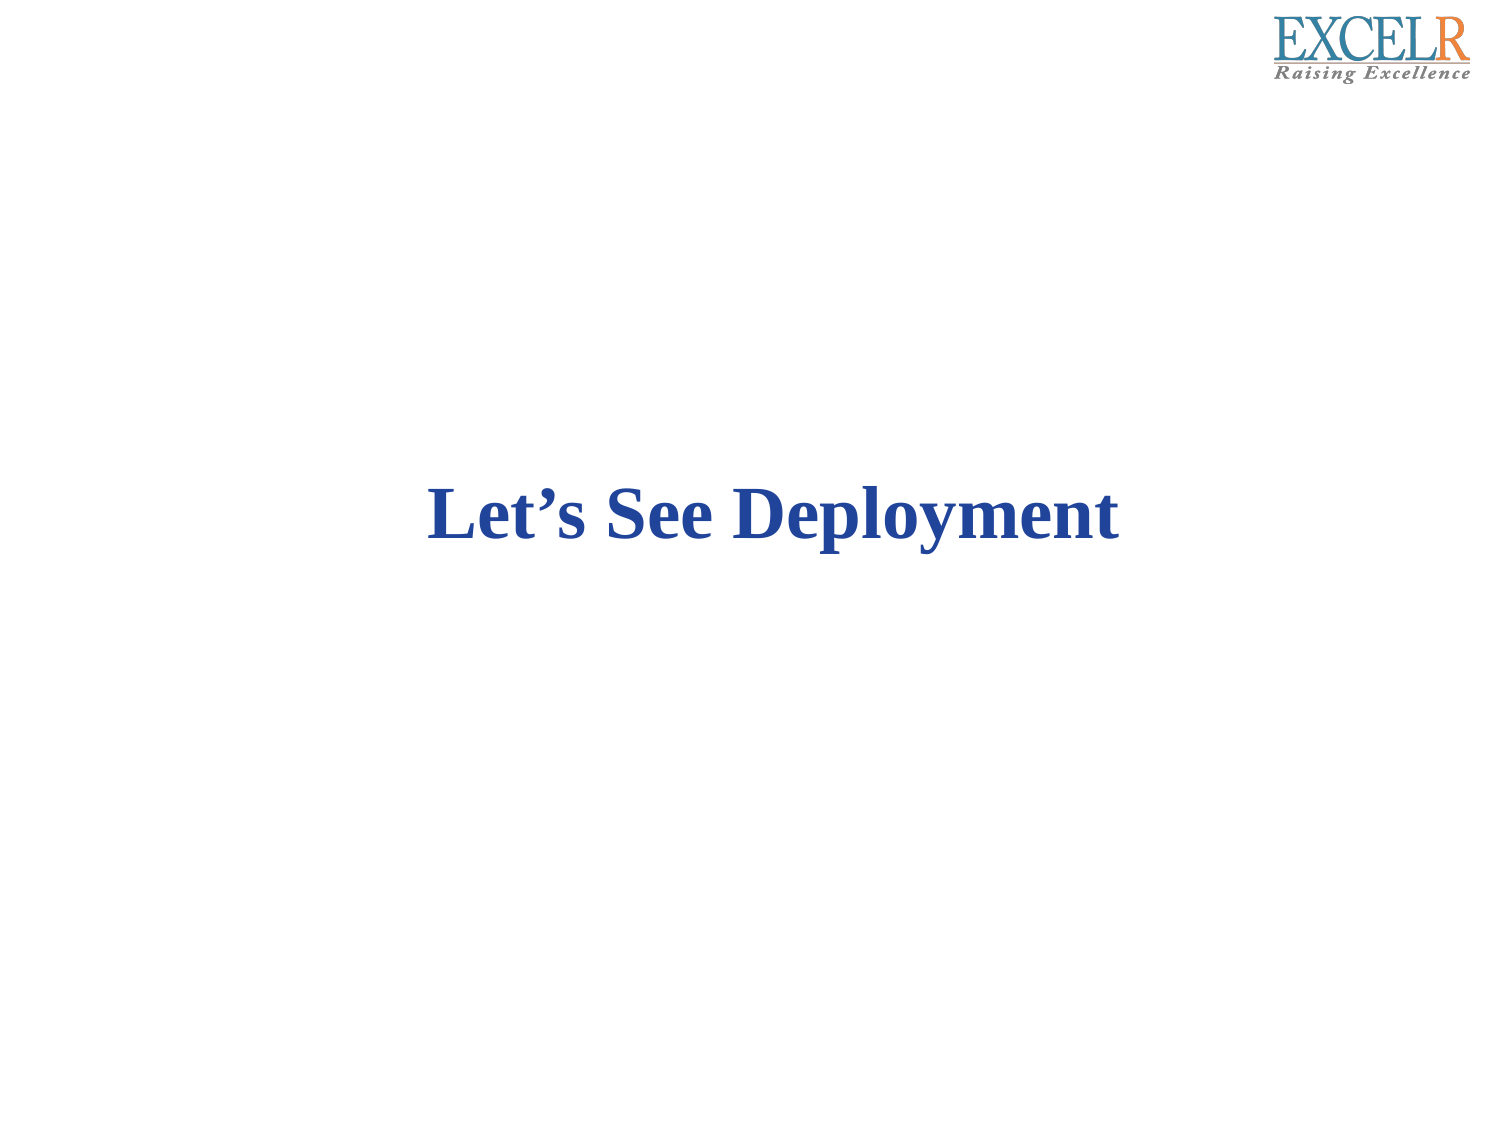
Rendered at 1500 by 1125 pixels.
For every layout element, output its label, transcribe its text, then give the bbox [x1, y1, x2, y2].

picture [1274, 16, 1470, 85]
text_box Let’s See Deployment [412, 456, 1163, 562]
